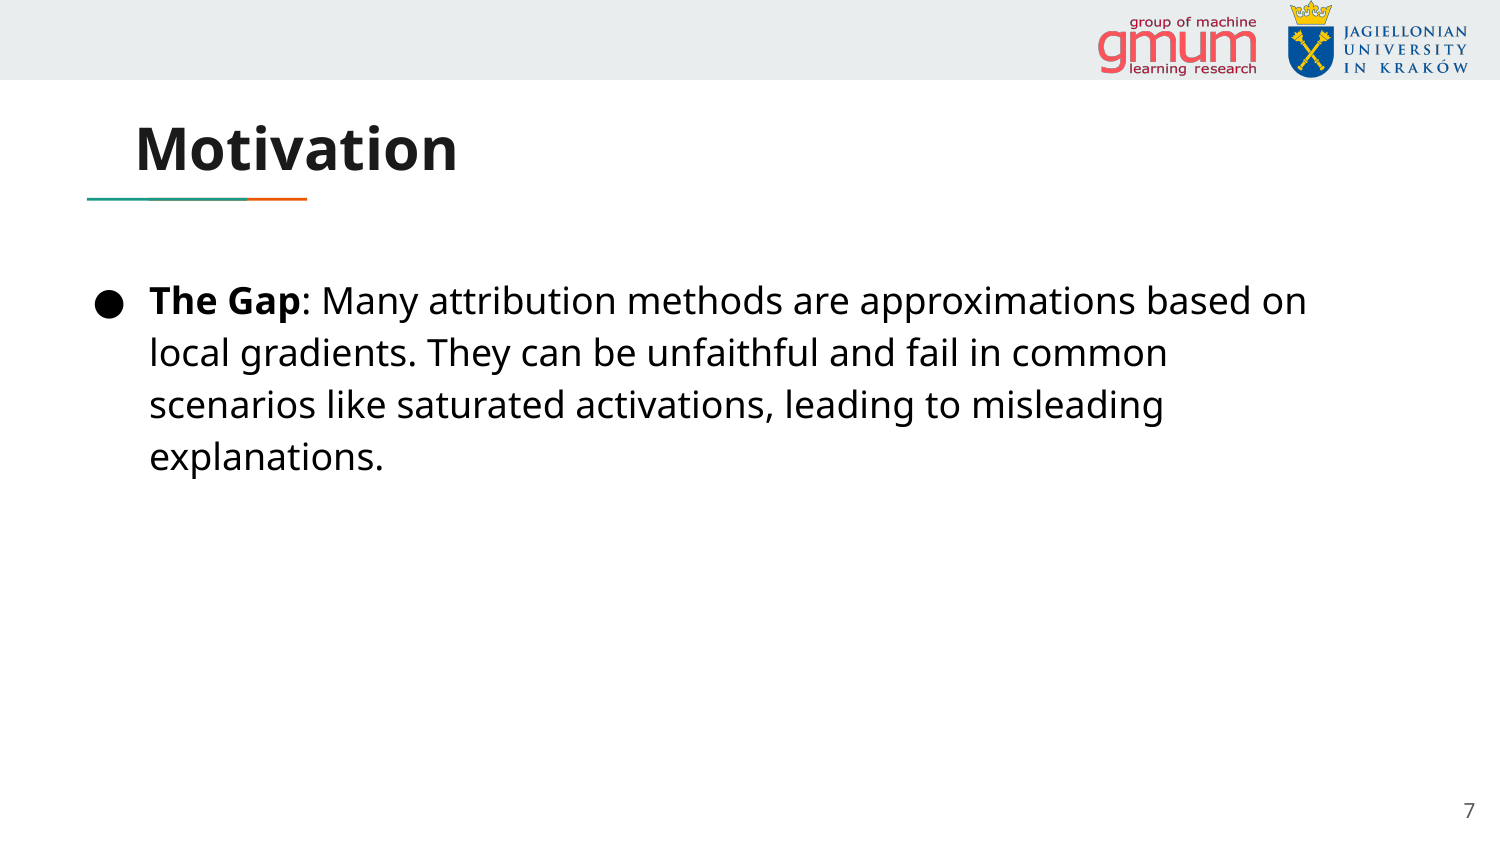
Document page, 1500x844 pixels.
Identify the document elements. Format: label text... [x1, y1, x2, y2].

picture [1080, 0, 1275, 92]
slide_number ‹#› [1400, 779, 1491, 844]
list The Gap: Many attribution methods are approximations based on local gradients. They can be unfaithful and fail in common scenarios like saturated activations, leading to misleading explanations. [59, 255, 1334, 778]
picture [1288, 0, 1468, 78]
title Motivation [119, 95, 1381, 184]
